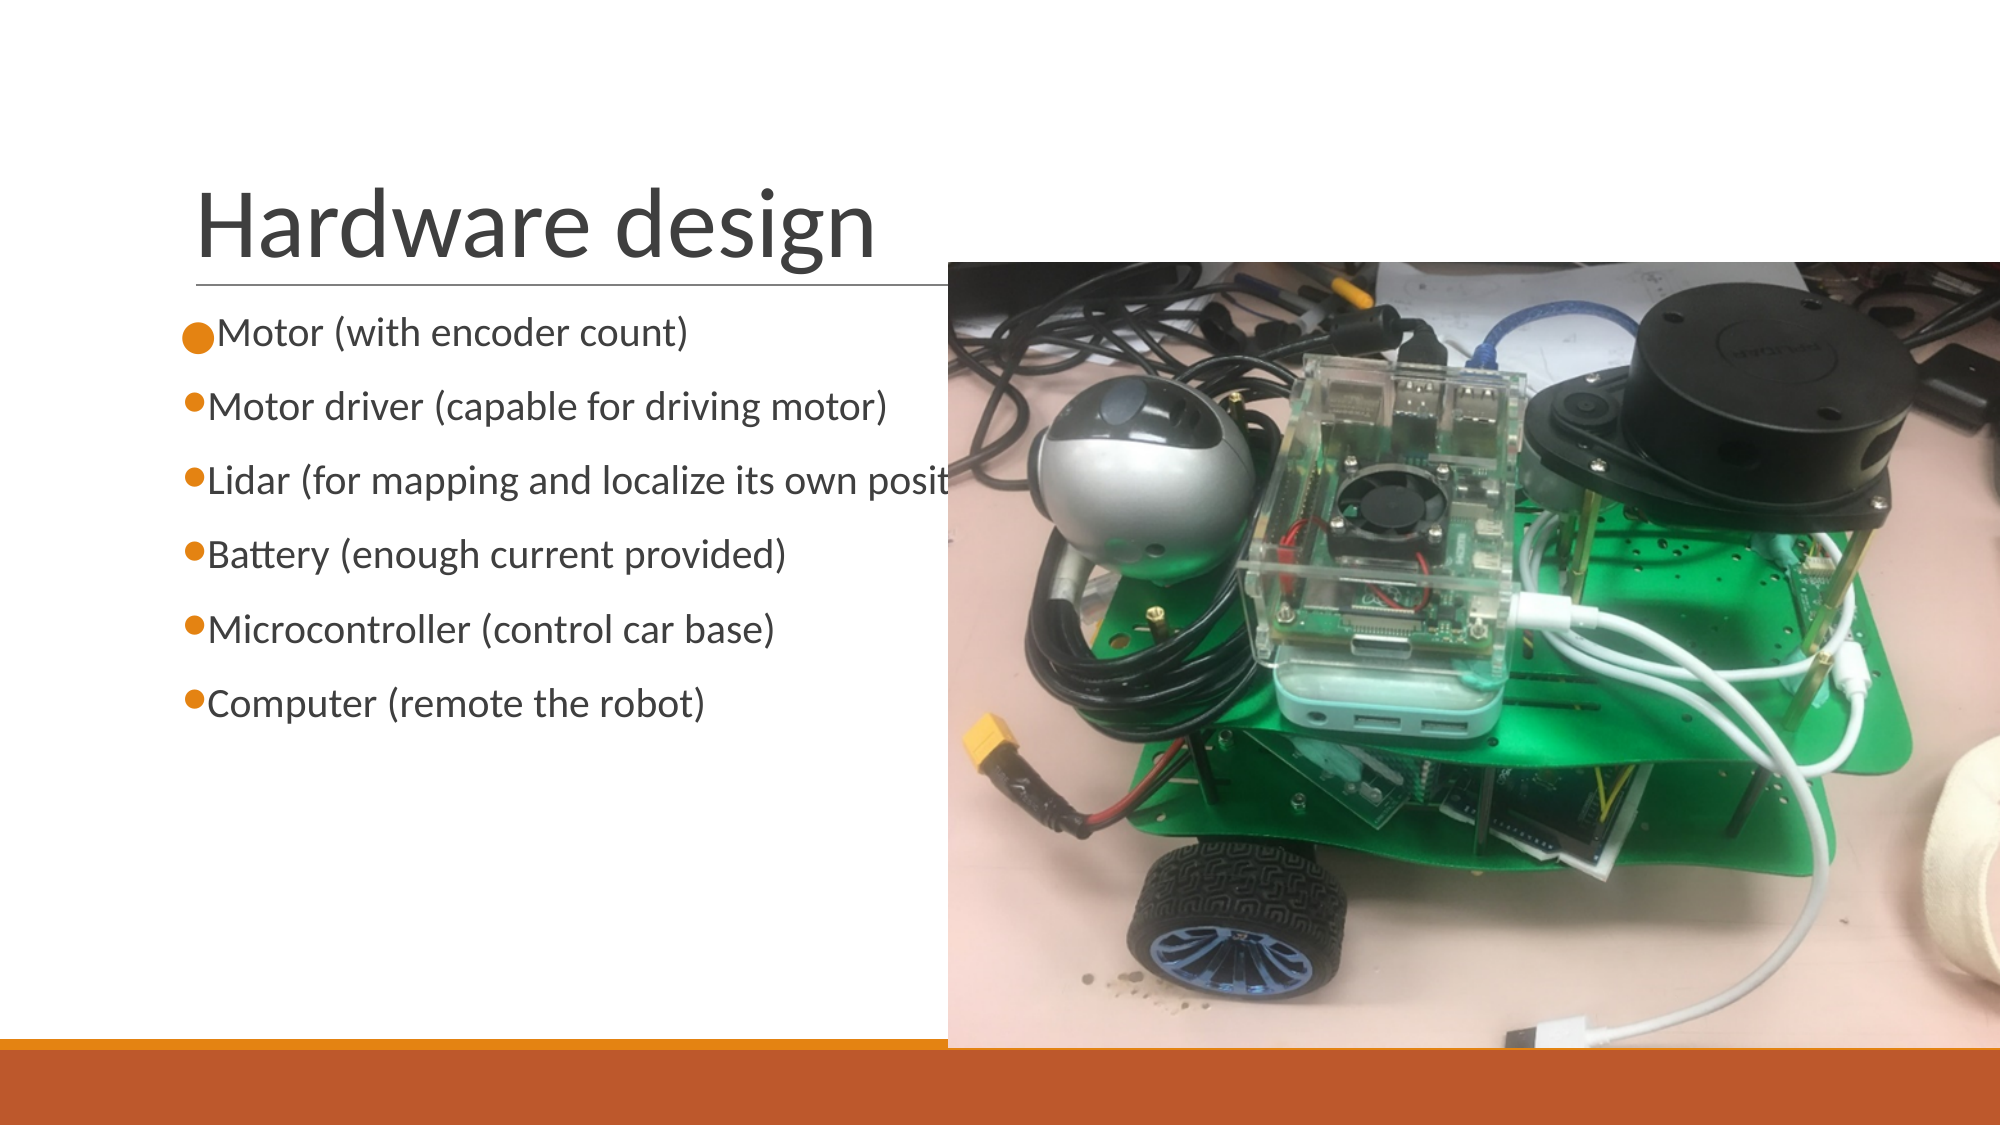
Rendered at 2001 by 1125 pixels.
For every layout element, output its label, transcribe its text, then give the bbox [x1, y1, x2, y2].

picture [948, 262, 2000, 1048]
title Hardware design [180, 47, 1830, 285]
list Motor (with encoder count) Motor driver (capable for driving motor) Lidar (for mapping and localize its own position) Battery (enough current provided) Microcontroller (control car base) Computer (remote the robot) [180, 302, 943, 963]
